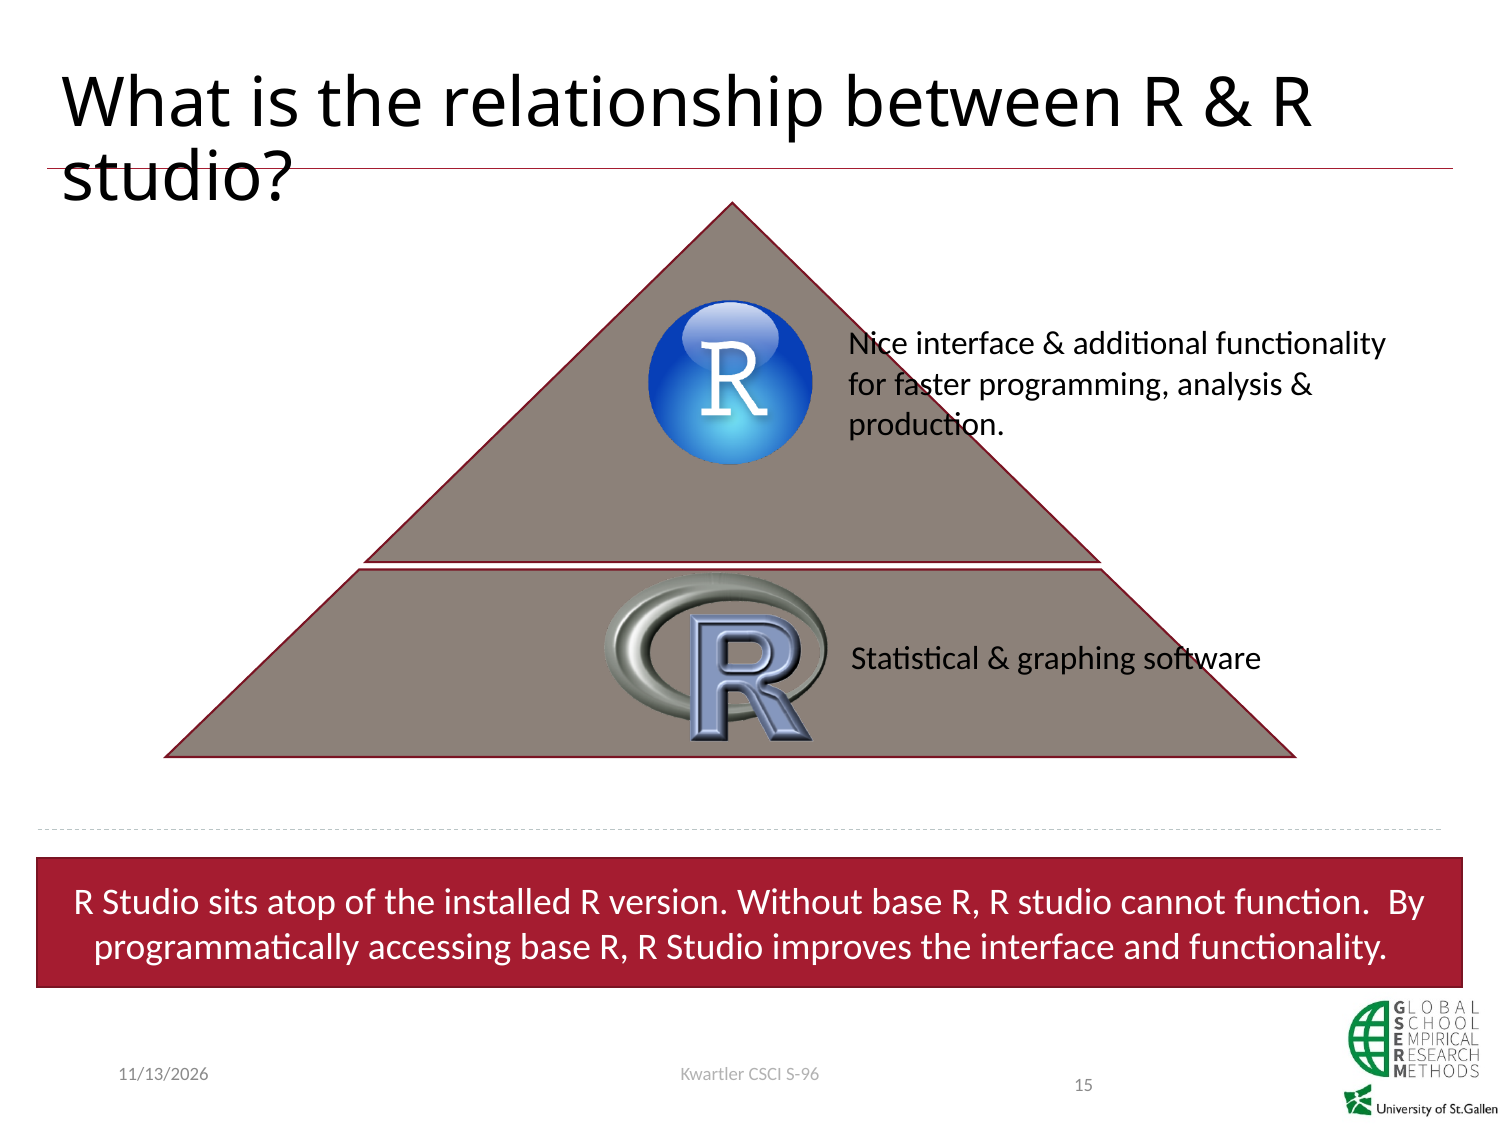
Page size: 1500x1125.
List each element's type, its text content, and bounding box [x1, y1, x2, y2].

text_box [163, 568, 1298, 759]
text_box [363, 201, 1102, 564]
picture [603, 571, 828, 742]
slide_number 15 [1059, 1042, 1200, 1103]
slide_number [103, 1042, 441, 1103]
picture [1342, 992, 1500, 1125]
picture [647, 299, 813, 465]
text_box Statistical & graphing software [836, 628, 1278, 684]
footer Kwartler CSCI S-96 [496, 1042, 1004, 1103]
text_box R Studio sits atop of the installed R version. Without base R, R studio cannot function. By programmatically accessing base R, R Studio improves the interface and functionality. [36, 857, 1463, 988]
text_box Nice interface & additional functionality for faster programming, analysis & production. [833, 314, 1414, 449]
title What is the relationship between R & R studio? [46, 59, 1397, 157]
